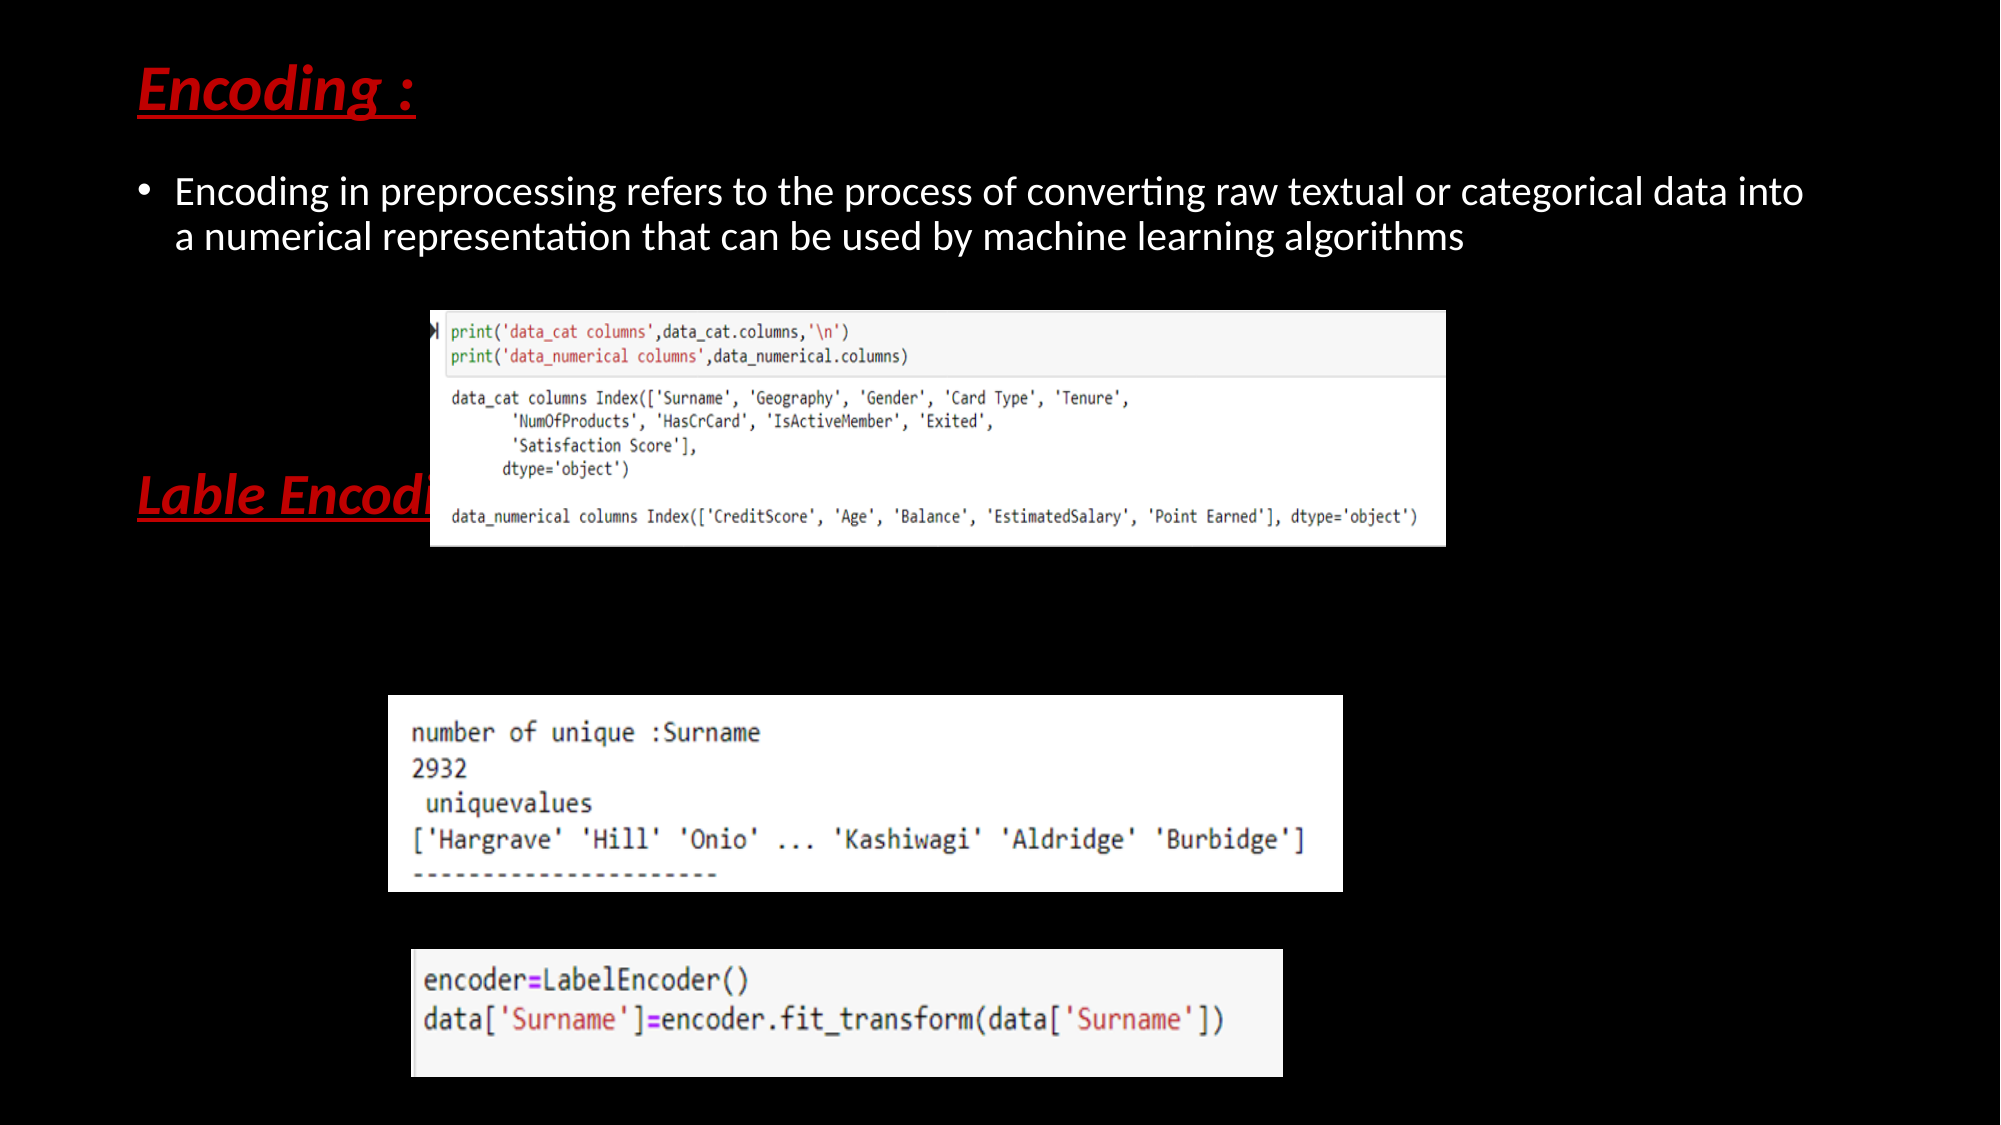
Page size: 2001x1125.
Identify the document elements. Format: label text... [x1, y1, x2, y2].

picture [388, 695, 1343, 892]
picture [430, 310, 1446, 548]
list Encoding in preprocessing refers to the process of converting raw textual or categorical data into a numerical representation that can be used by machine learning algorithms Lable Encoding : [122, 161, 1830, 963]
picture [411, 949, 1283, 1077]
title Encoding : [122, 47, 1830, 133]
